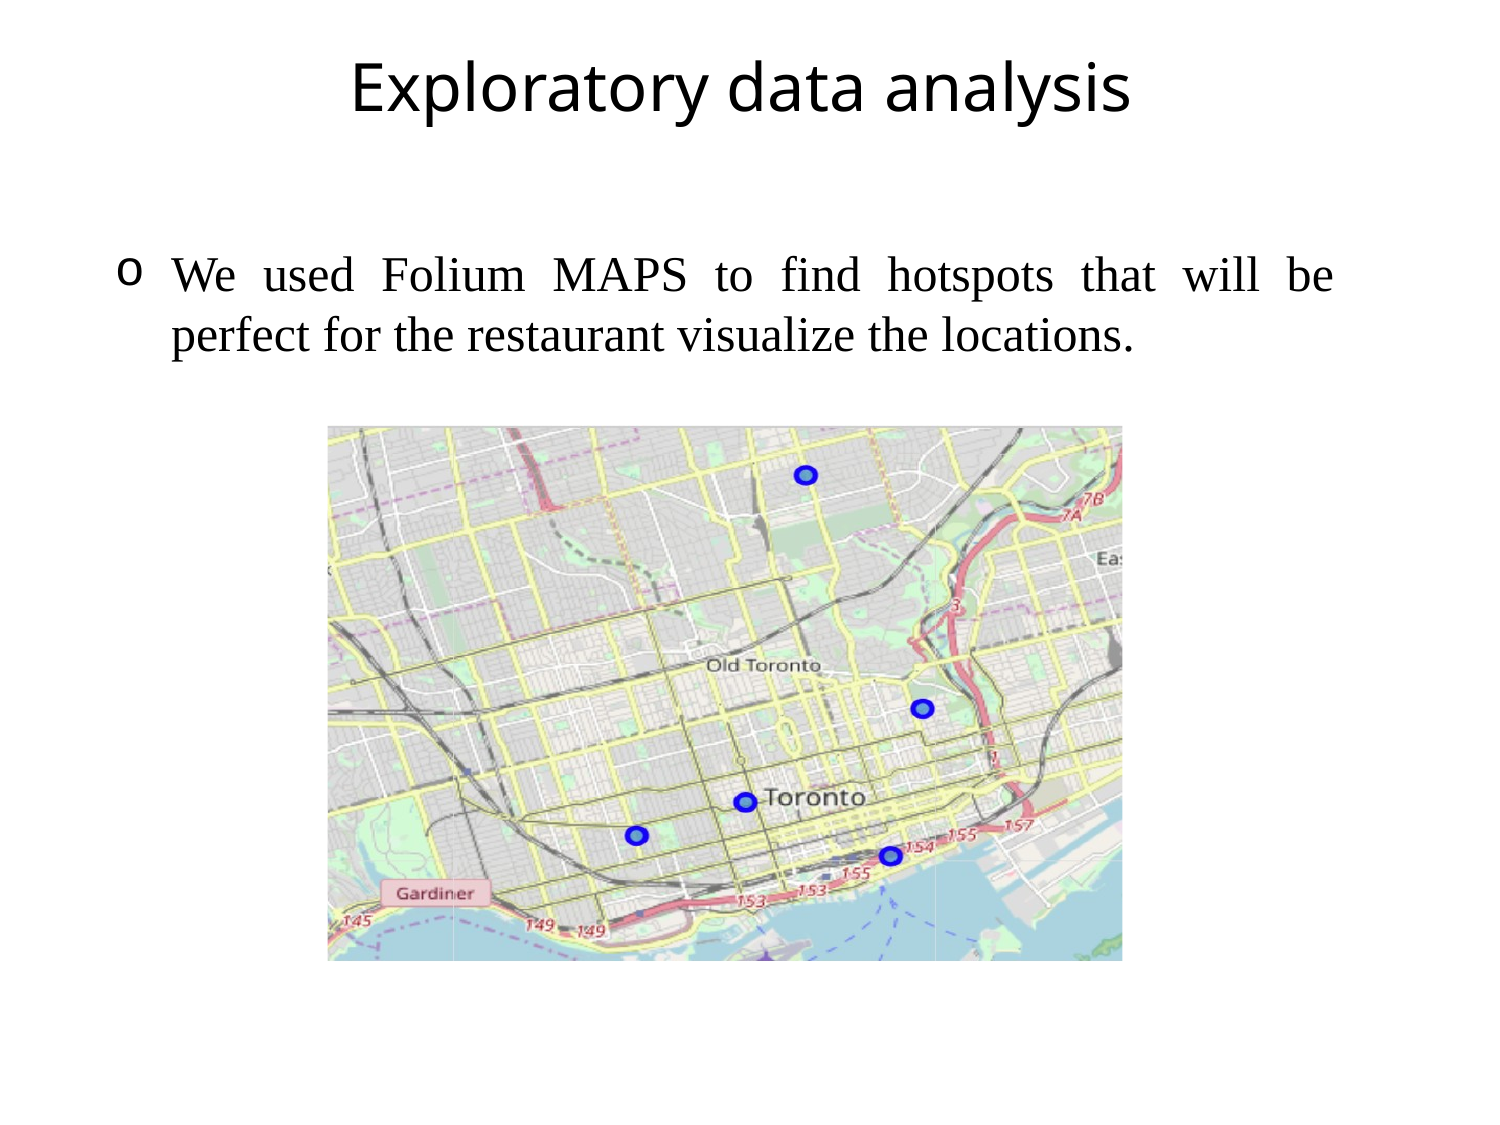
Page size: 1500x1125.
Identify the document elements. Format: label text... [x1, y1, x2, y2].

text_box [327, 425, 1123, 962]
text_box We used Folium MAPS to find hotspots that will be perfect for the restaurant visualize the locations. [99, 234, 1350, 370]
text_box Exploratory data analysis [334, 37, 1166, 212]
